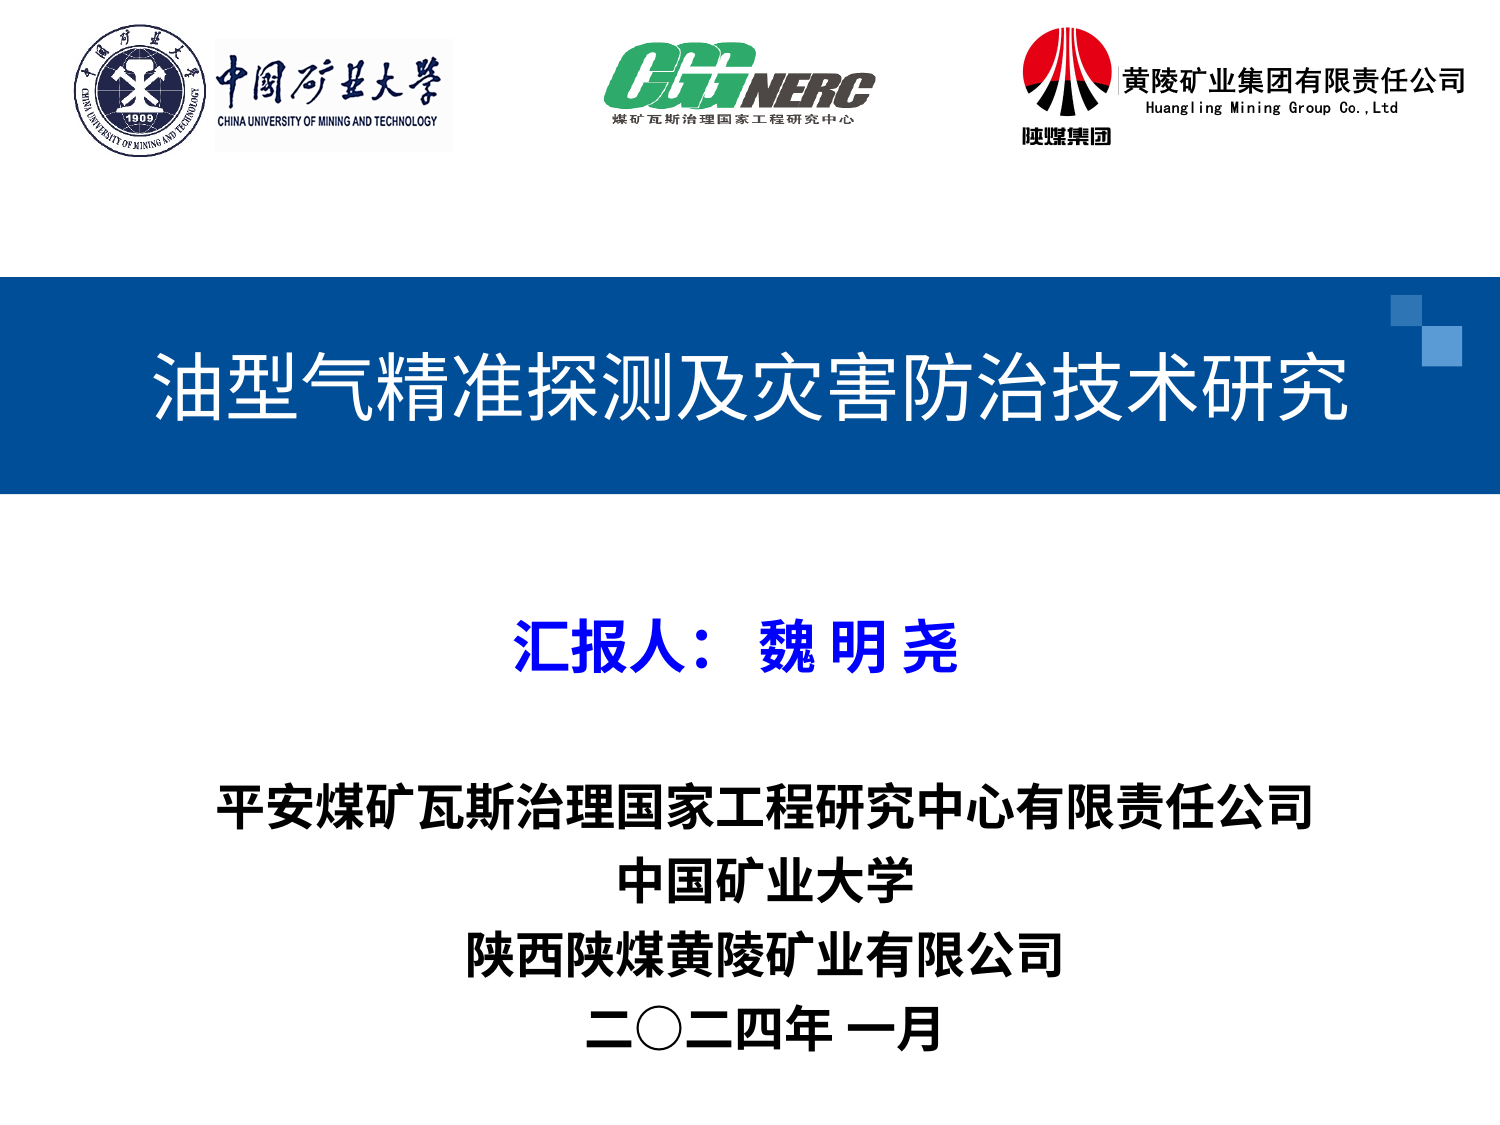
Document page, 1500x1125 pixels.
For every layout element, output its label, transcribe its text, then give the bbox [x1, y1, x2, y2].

picture [1013, 24, 1467, 159]
text_box 汇报人： 魏 明 尧 [211, 602, 1262, 703]
text_box [1421, 325, 1463, 367]
text_box 平安煤矿瓦斯治理国家工程研究中心有限责任公司 中国矿业大学 陕西陕煤黄陵矿业有限公司 二○二四年 一月 [97, 759, 1434, 1065]
picture [65, 16, 454, 159]
text_box [1390, 294, 1423, 327]
text_box 油型气精准探测及灾害防治技术研究 [0, 276, 1500, 495]
picture [597, 39, 894, 129]
